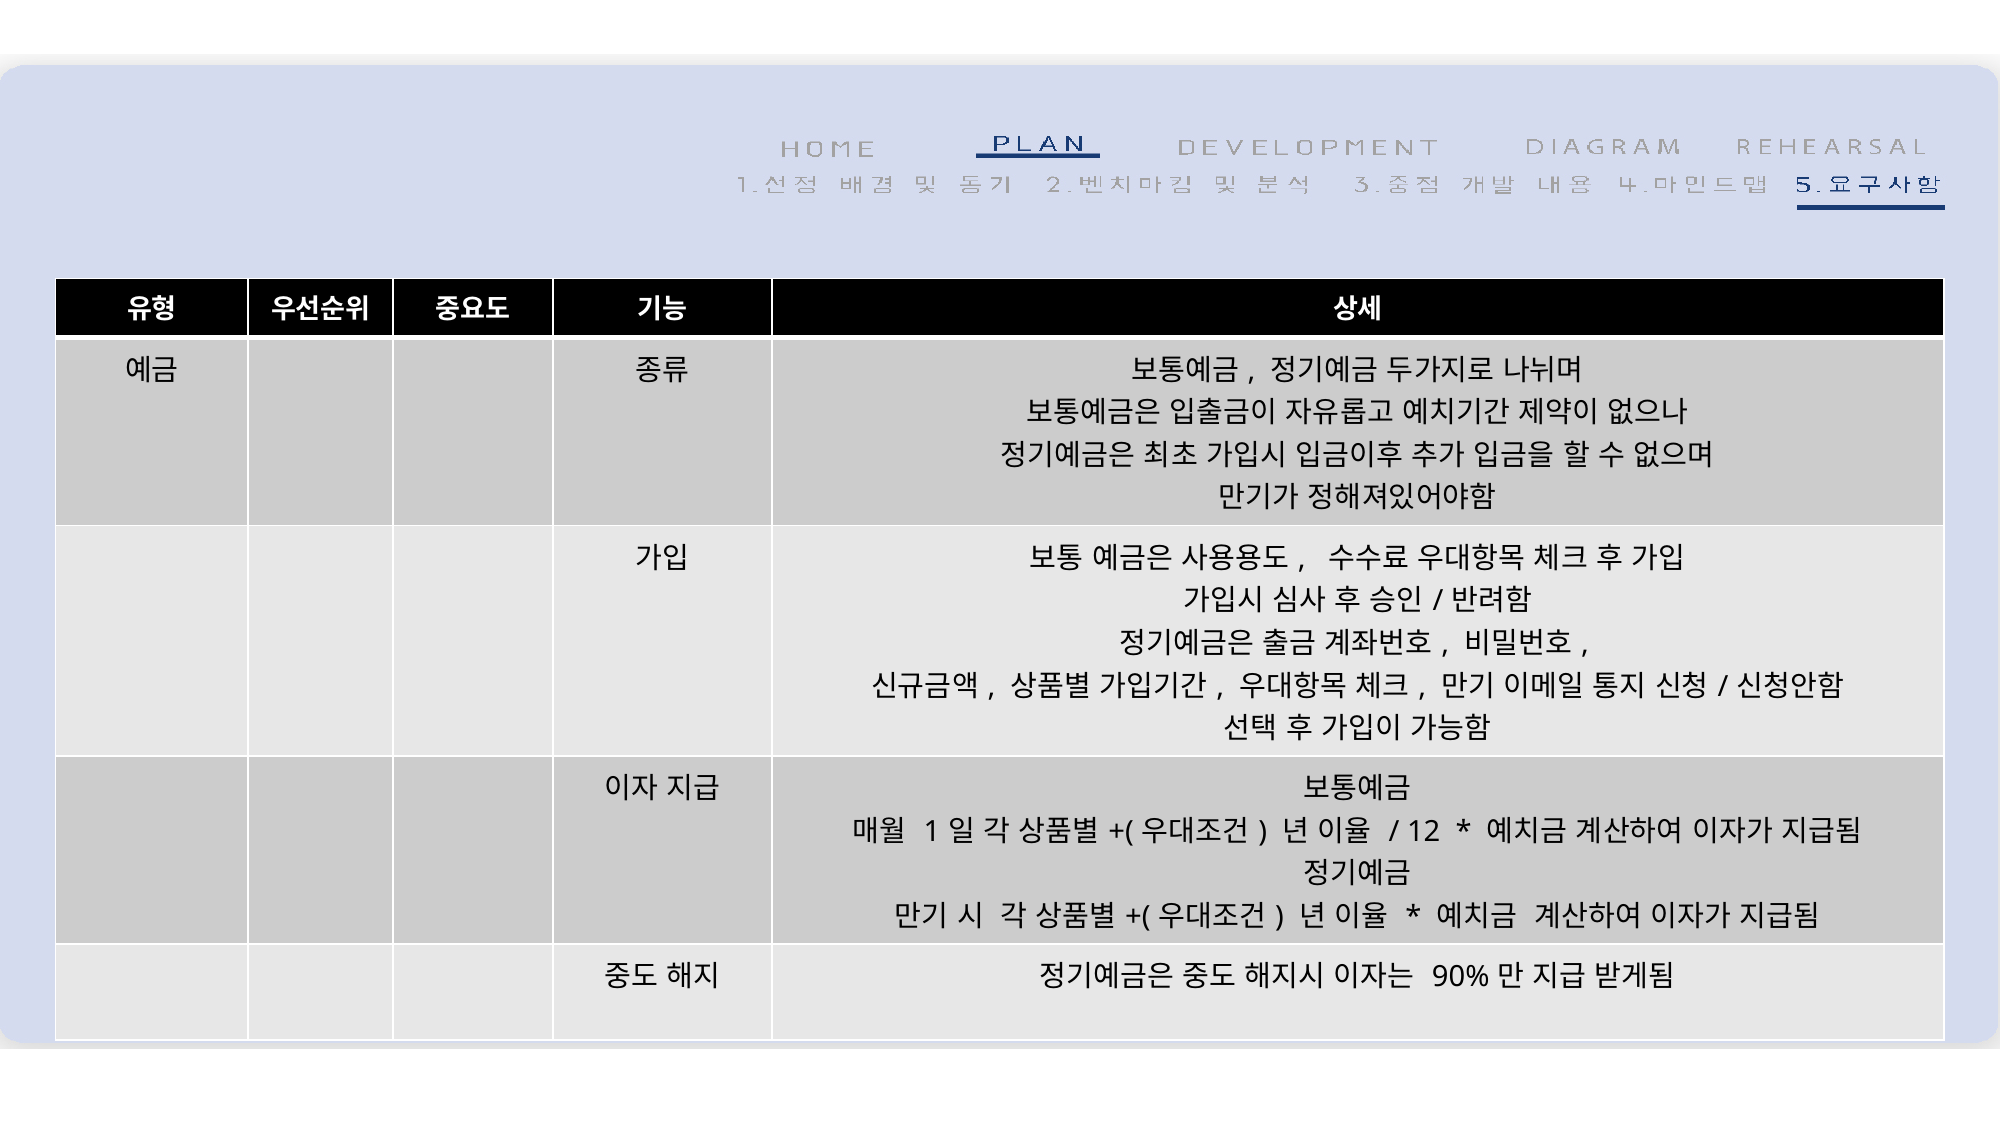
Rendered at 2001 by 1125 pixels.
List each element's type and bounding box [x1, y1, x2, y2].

picture [0, 54, 2000, 1049]
